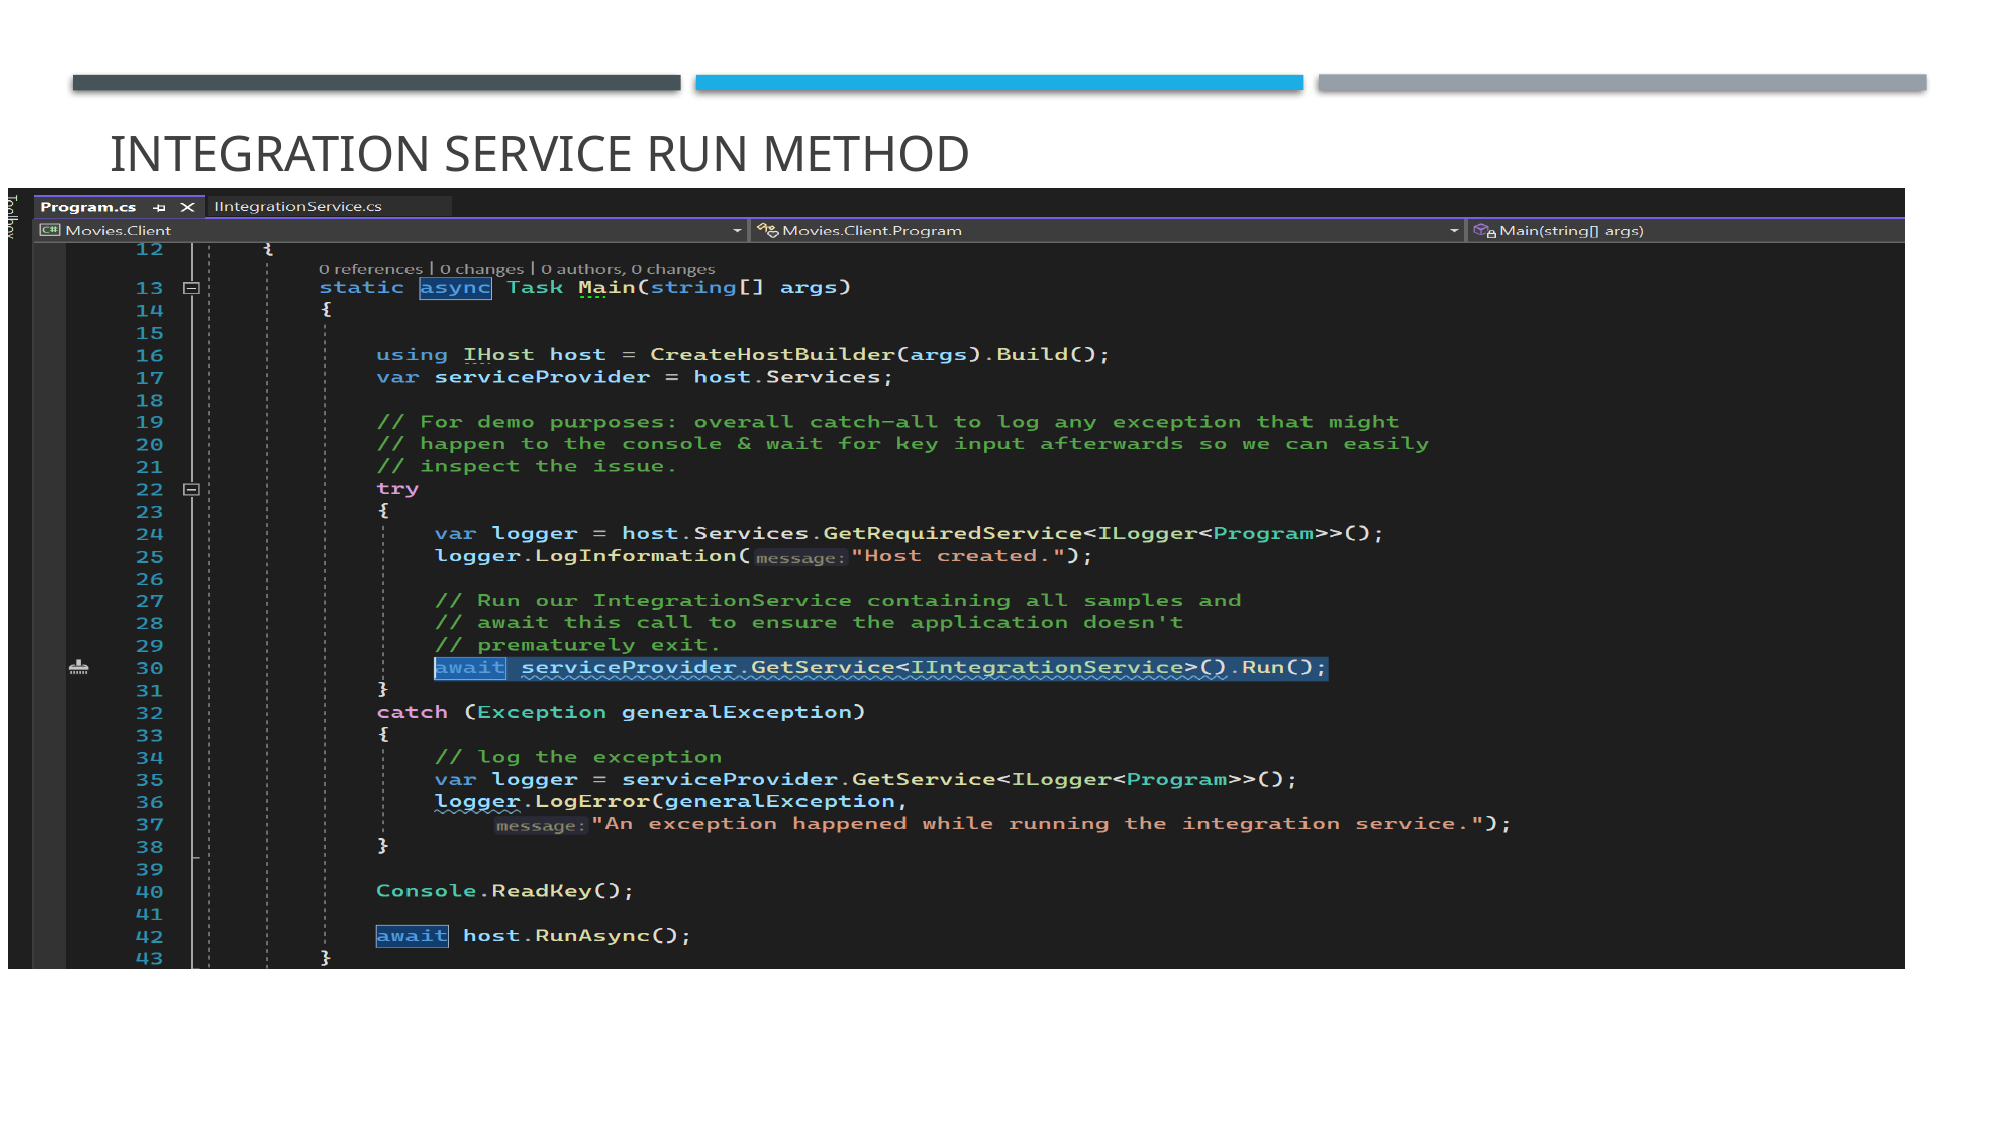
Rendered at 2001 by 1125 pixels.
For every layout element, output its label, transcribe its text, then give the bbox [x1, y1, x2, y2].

picture [7, 188, 1906, 970]
title Integration service run method [95, 115, 1905, 188]
